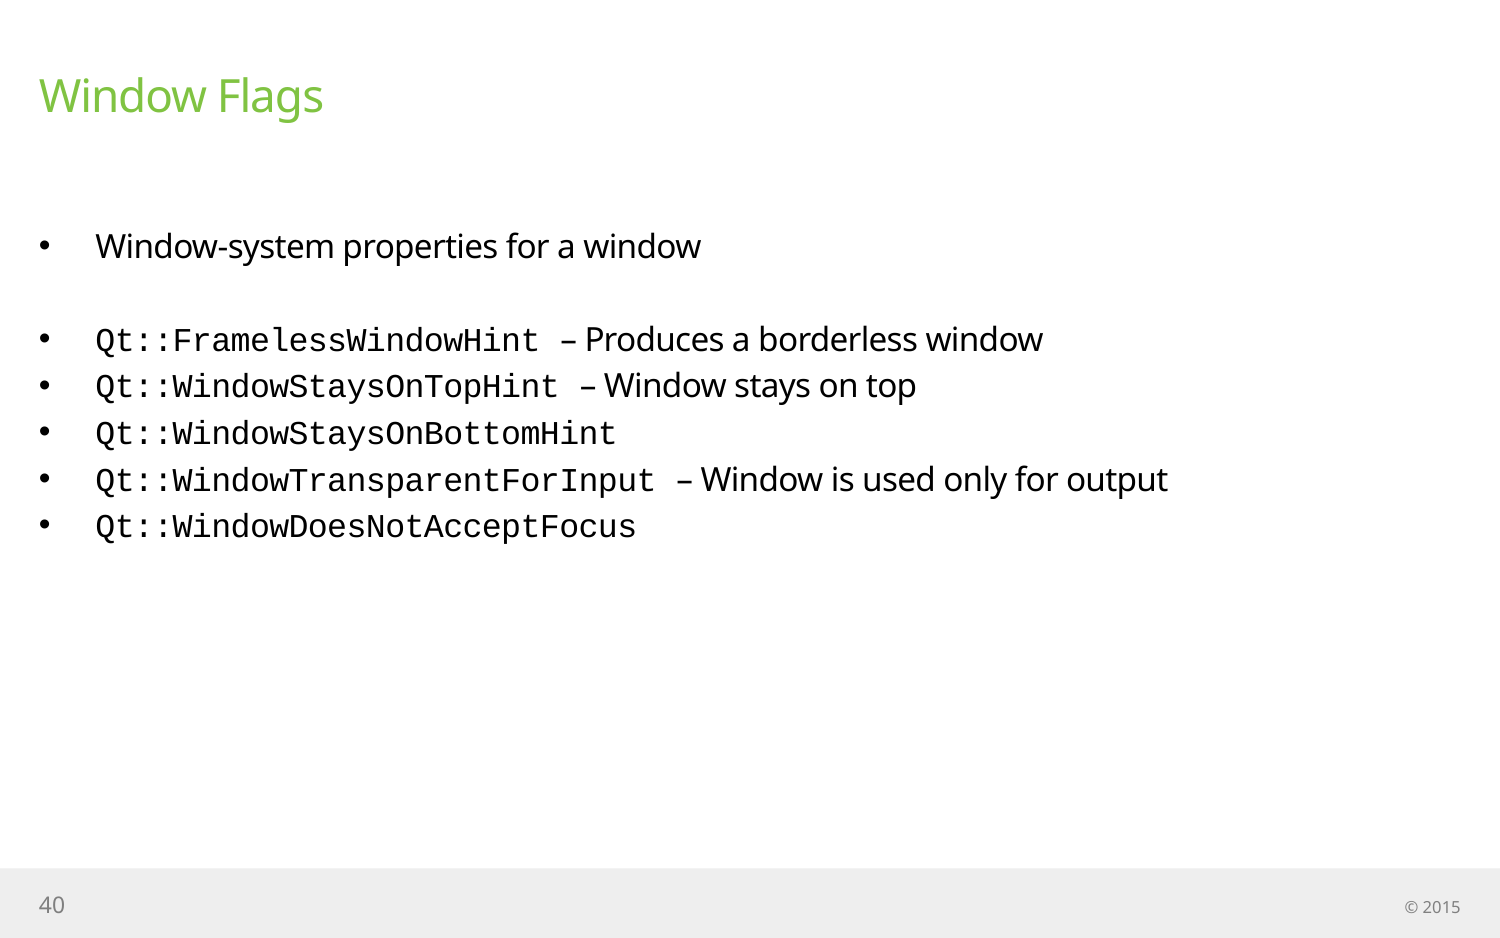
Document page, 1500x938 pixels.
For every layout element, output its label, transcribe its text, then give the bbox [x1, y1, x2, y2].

slide_number 40 [39, 892, 410, 921]
list Window-system properties for a window Qt::FramelessWindowHint – Produces a borderless window Qt::WindowStaysOnTopHint – Window stays on top Qt::WindowStaysOnBottomHint Qt::WindowTransparentForInput – Window is used only for output Qt::WindowDoesNotAcceptFocus [39, 224, 1471, 846]
footer © 2015 [1188, 896, 1461, 917]
title Window Flags [39, 66, 1052, 195]
